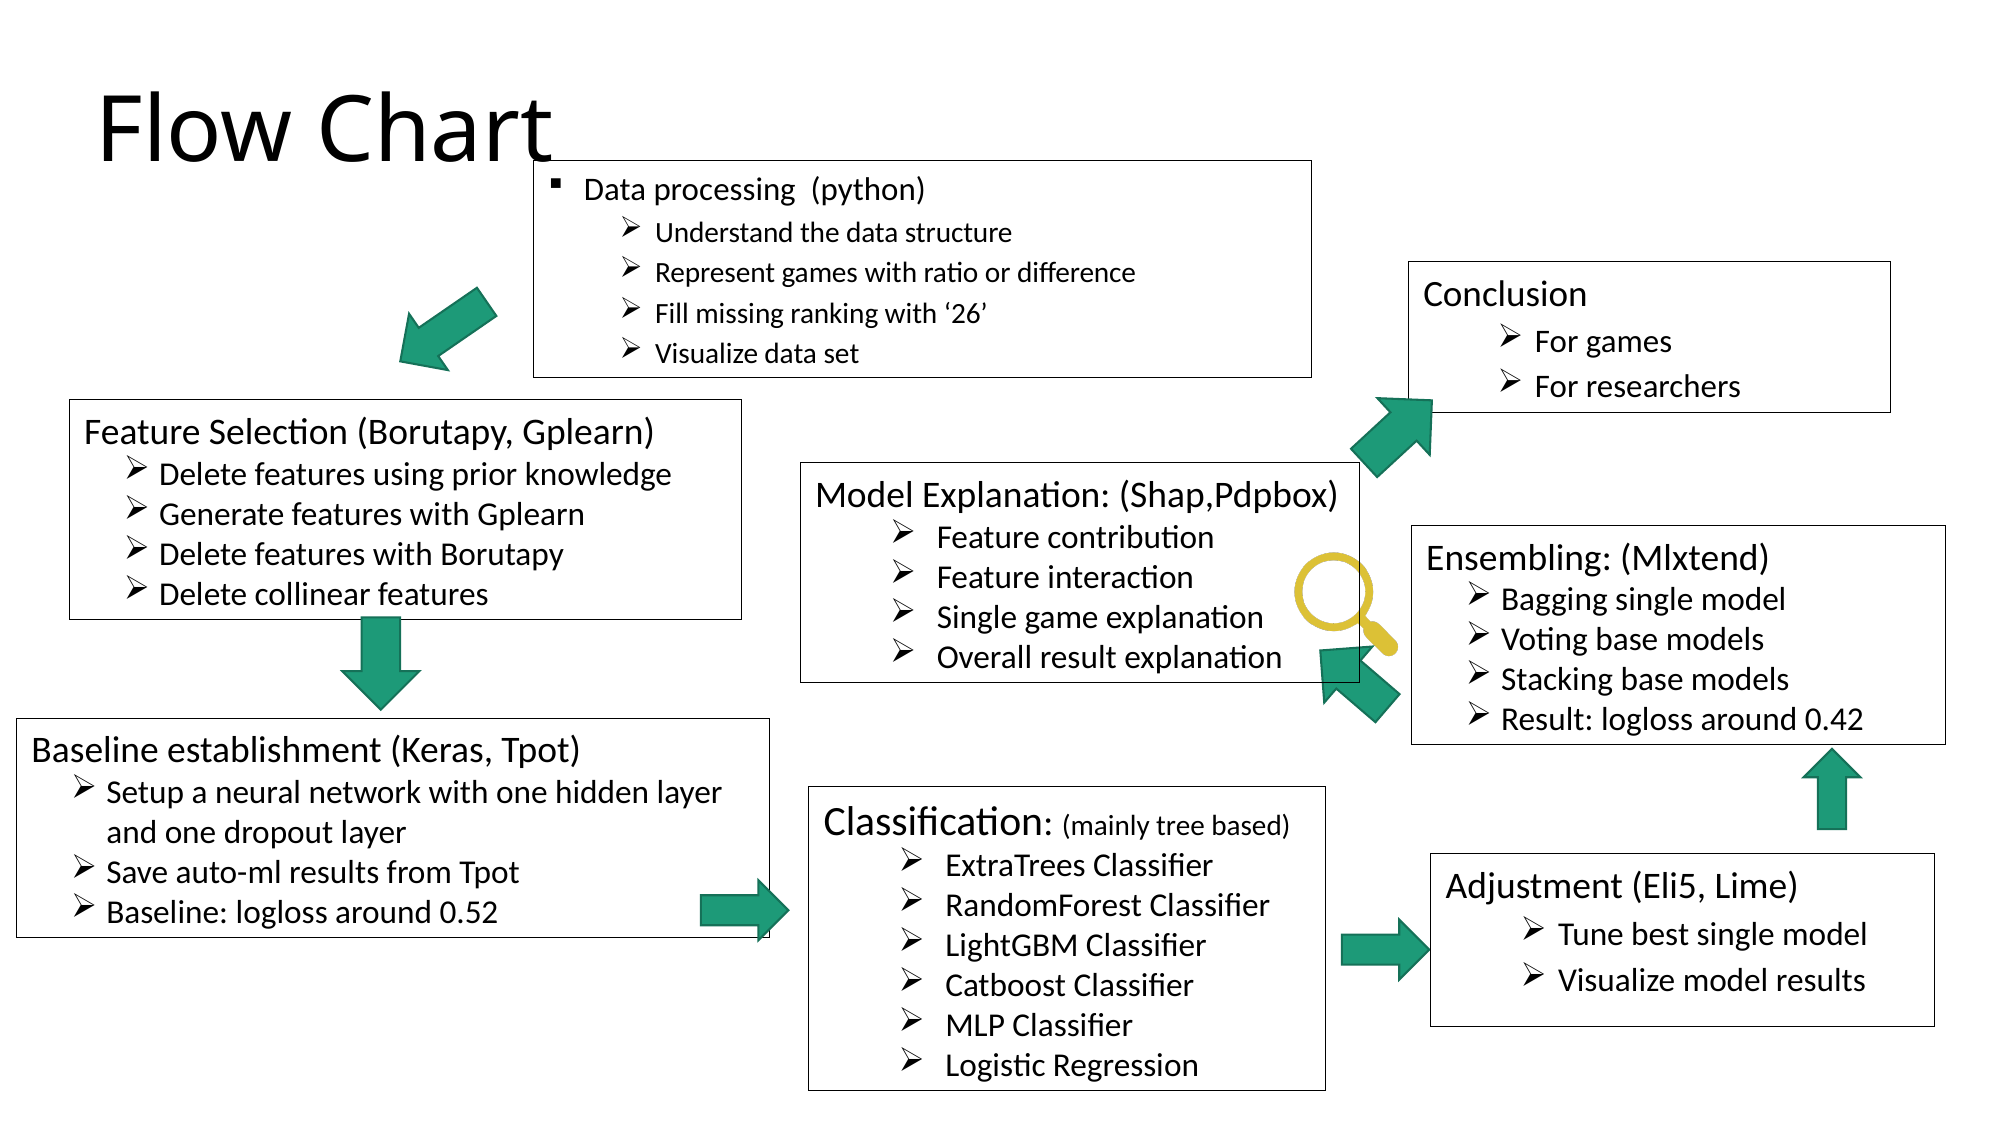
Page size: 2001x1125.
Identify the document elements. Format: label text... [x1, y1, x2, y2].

text_box [339, 616, 422, 712]
text_box [699, 877, 790, 943]
text_box [1801, 747, 1863, 831]
text_box Feature Selection (Borutapy, Gplearn) Delete features using prior knowledge Generate features with Gplearn Delete features with Borutapy Delete collinear features [69, 399, 742, 620]
text_box [1340, 917, 1430, 983]
text_box Data processing (python) Understand the data structure Represent games with ratio or difference Fill missing ranking with ‘26’ Visualize data set [533, 208, 1312, 378]
text_box [1349, 397, 1433, 479]
text_box Baseline establishment (Keras, Tpot) Setup a neural network with one hidden layer and one dropout layer Save auto-ml results from Tpot Baseline: logloss around 0.52 [16, 718, 770, 938]
text_box [399, 286, 498, 372]
title Flow Chart [80, 57, 1806, 208]
text_box Model Explanation: (Shap,Pdpbox) Feature contribution Feature interaction Single game explanation Overall result explanation [800, 462, 1360, 683]
text_box [1321, 667, 1402, 724]
text_box Ensembling: (Mlxtend) Bagging single model Voting base models Stacking base models Result: logloss around 0.42 [1411, 525, 1946, 745]
picture [1283, 541, 1409, 667]
text_box Classification: (mainly tree based) ExtraTrees Classifier RandomForest Classifier LightGBM Classifier Catboost Classifier MLP Classifier Logistic Regression [808, 786, 1326, 1091]
text_box Conclusion For games For researchers [1408, 261, 1891, 413]
text_box Adjustment (Eli5, Lime) Tune best single model Visualize model results [1430, 853, 1935, 1027]
